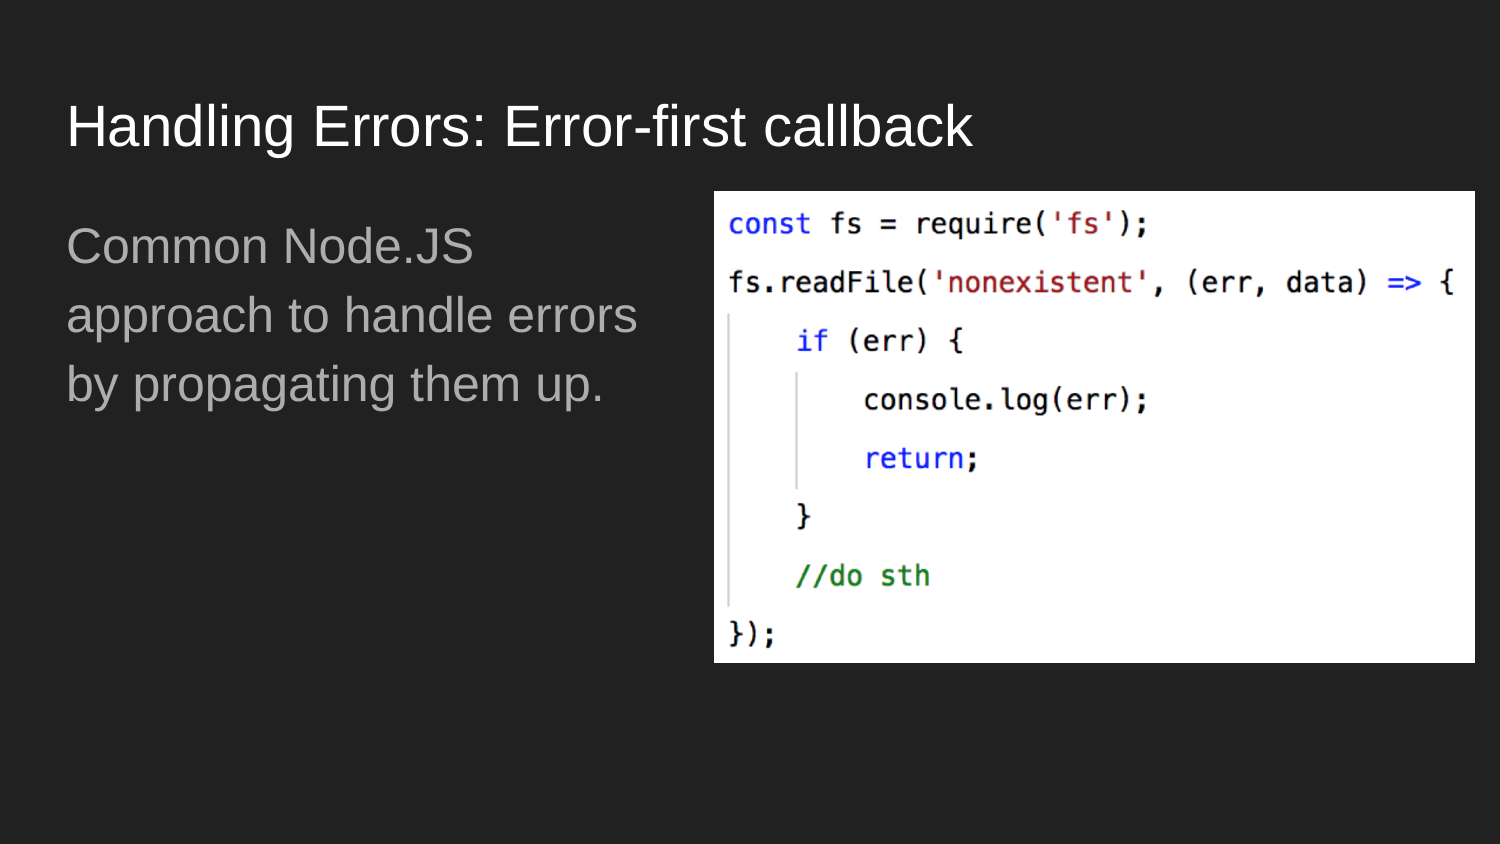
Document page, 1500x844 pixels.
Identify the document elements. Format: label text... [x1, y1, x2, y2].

picture [714, 191, 1476, 664]
list Common Node.JS approach to handle errors by propagating them up. [51, 189, 690, 750]
title Handling Errors: Error-first callback [51, 72, 1449, 167]
